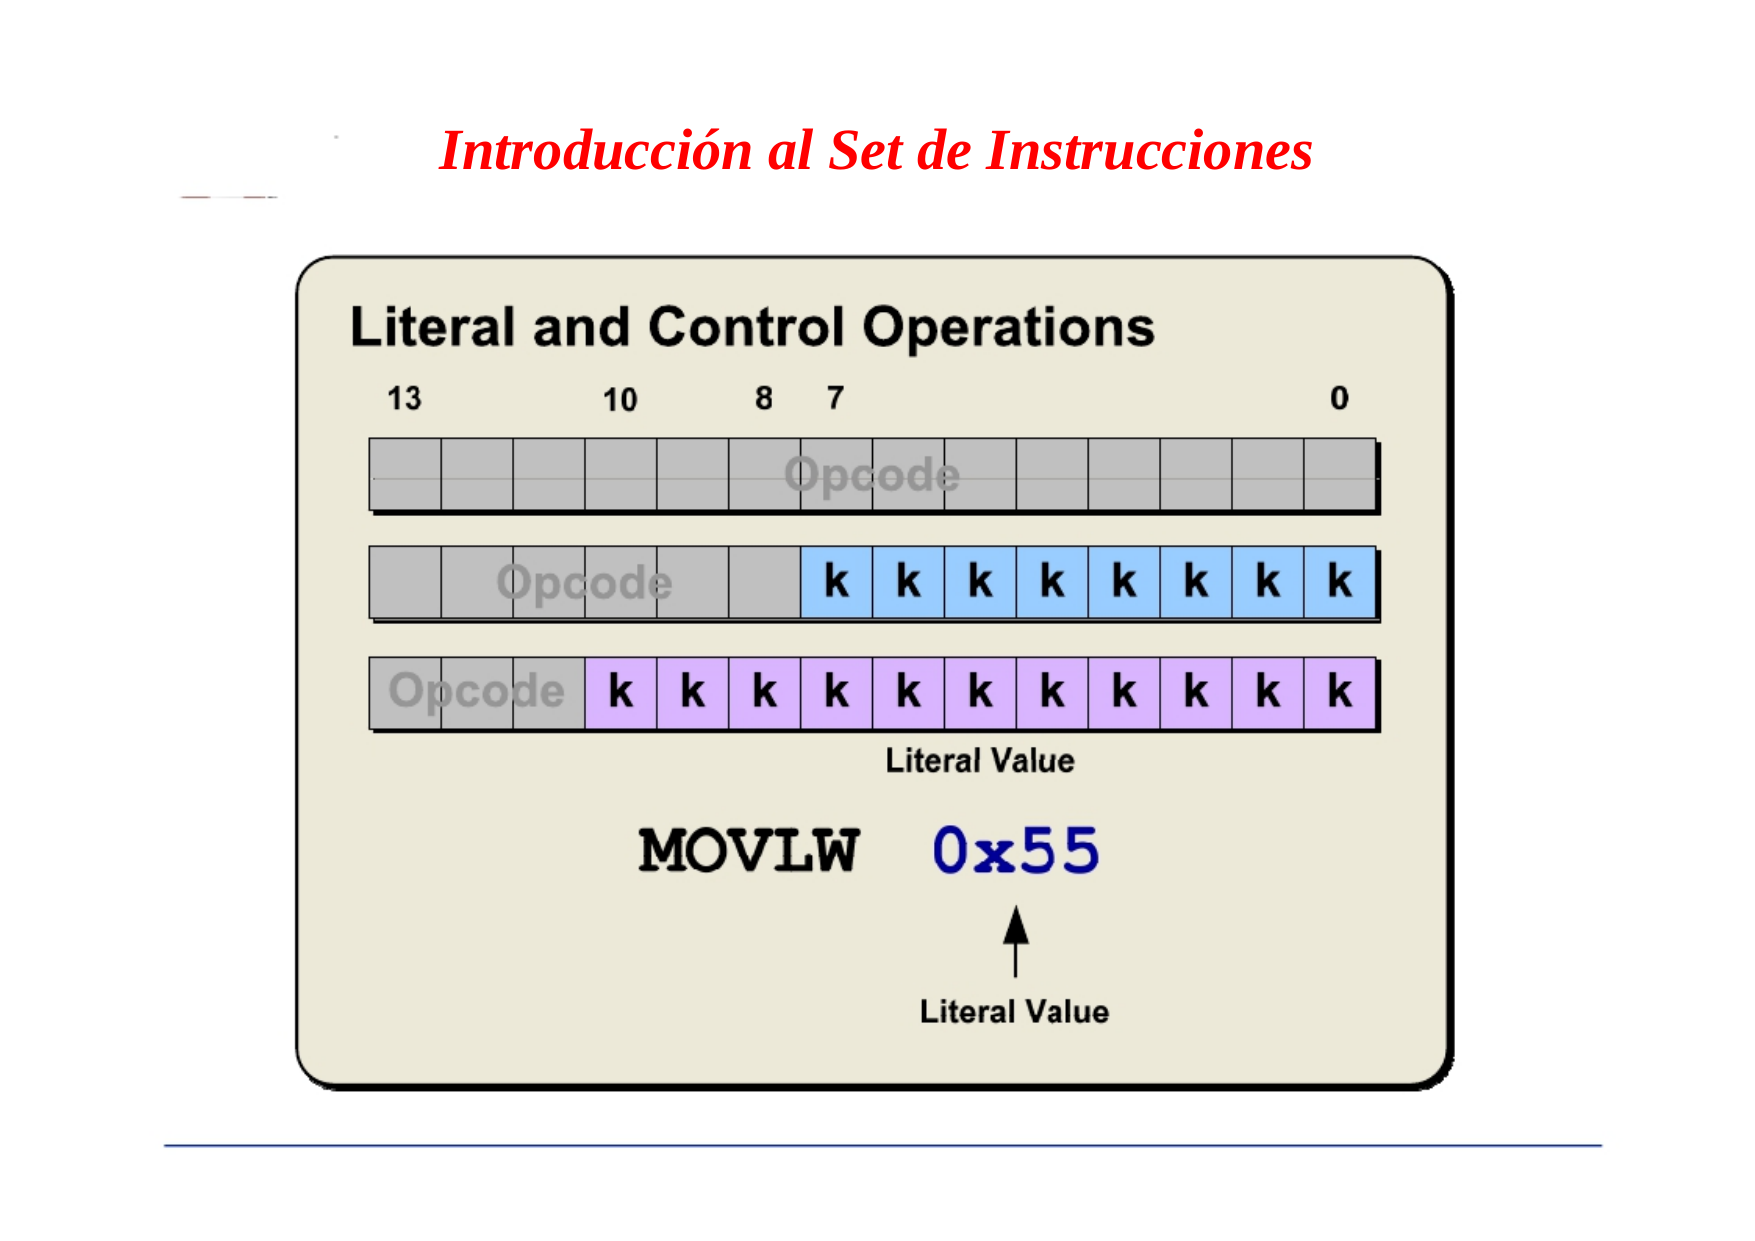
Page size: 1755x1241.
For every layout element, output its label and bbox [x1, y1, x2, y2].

picture [124, 56, 1630, 1184]
